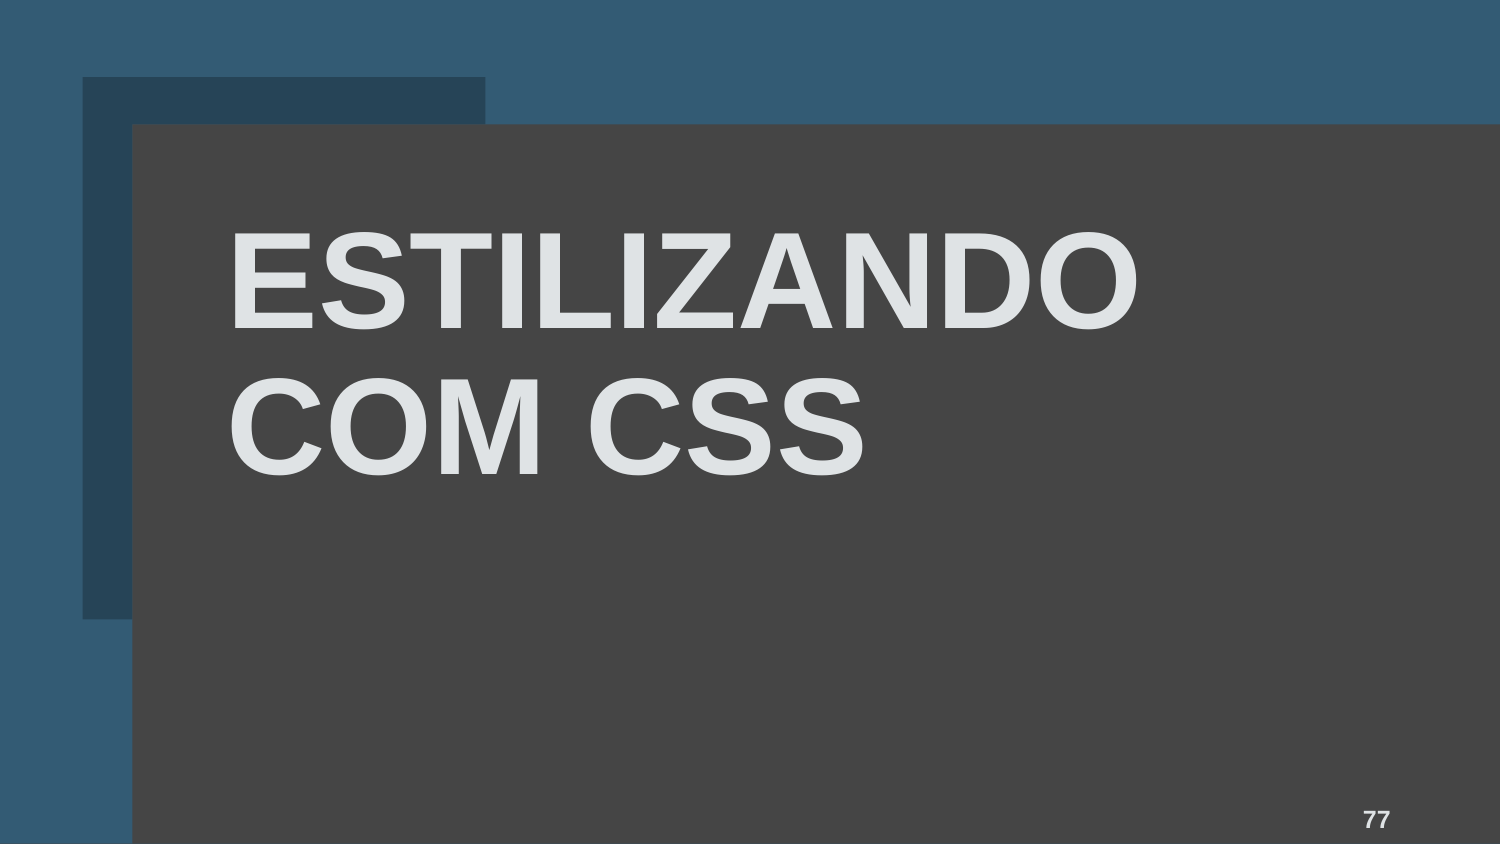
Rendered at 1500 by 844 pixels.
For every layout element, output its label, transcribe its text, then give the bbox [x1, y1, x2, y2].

text_box [130, 121, 1500, 844]
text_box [92, 91, 1406, 750]
slide_number 77 [1209, 793, 1406, 844]
text_box [82, 77, 486, 620]
text_box [0, 0, 1500, 844]
